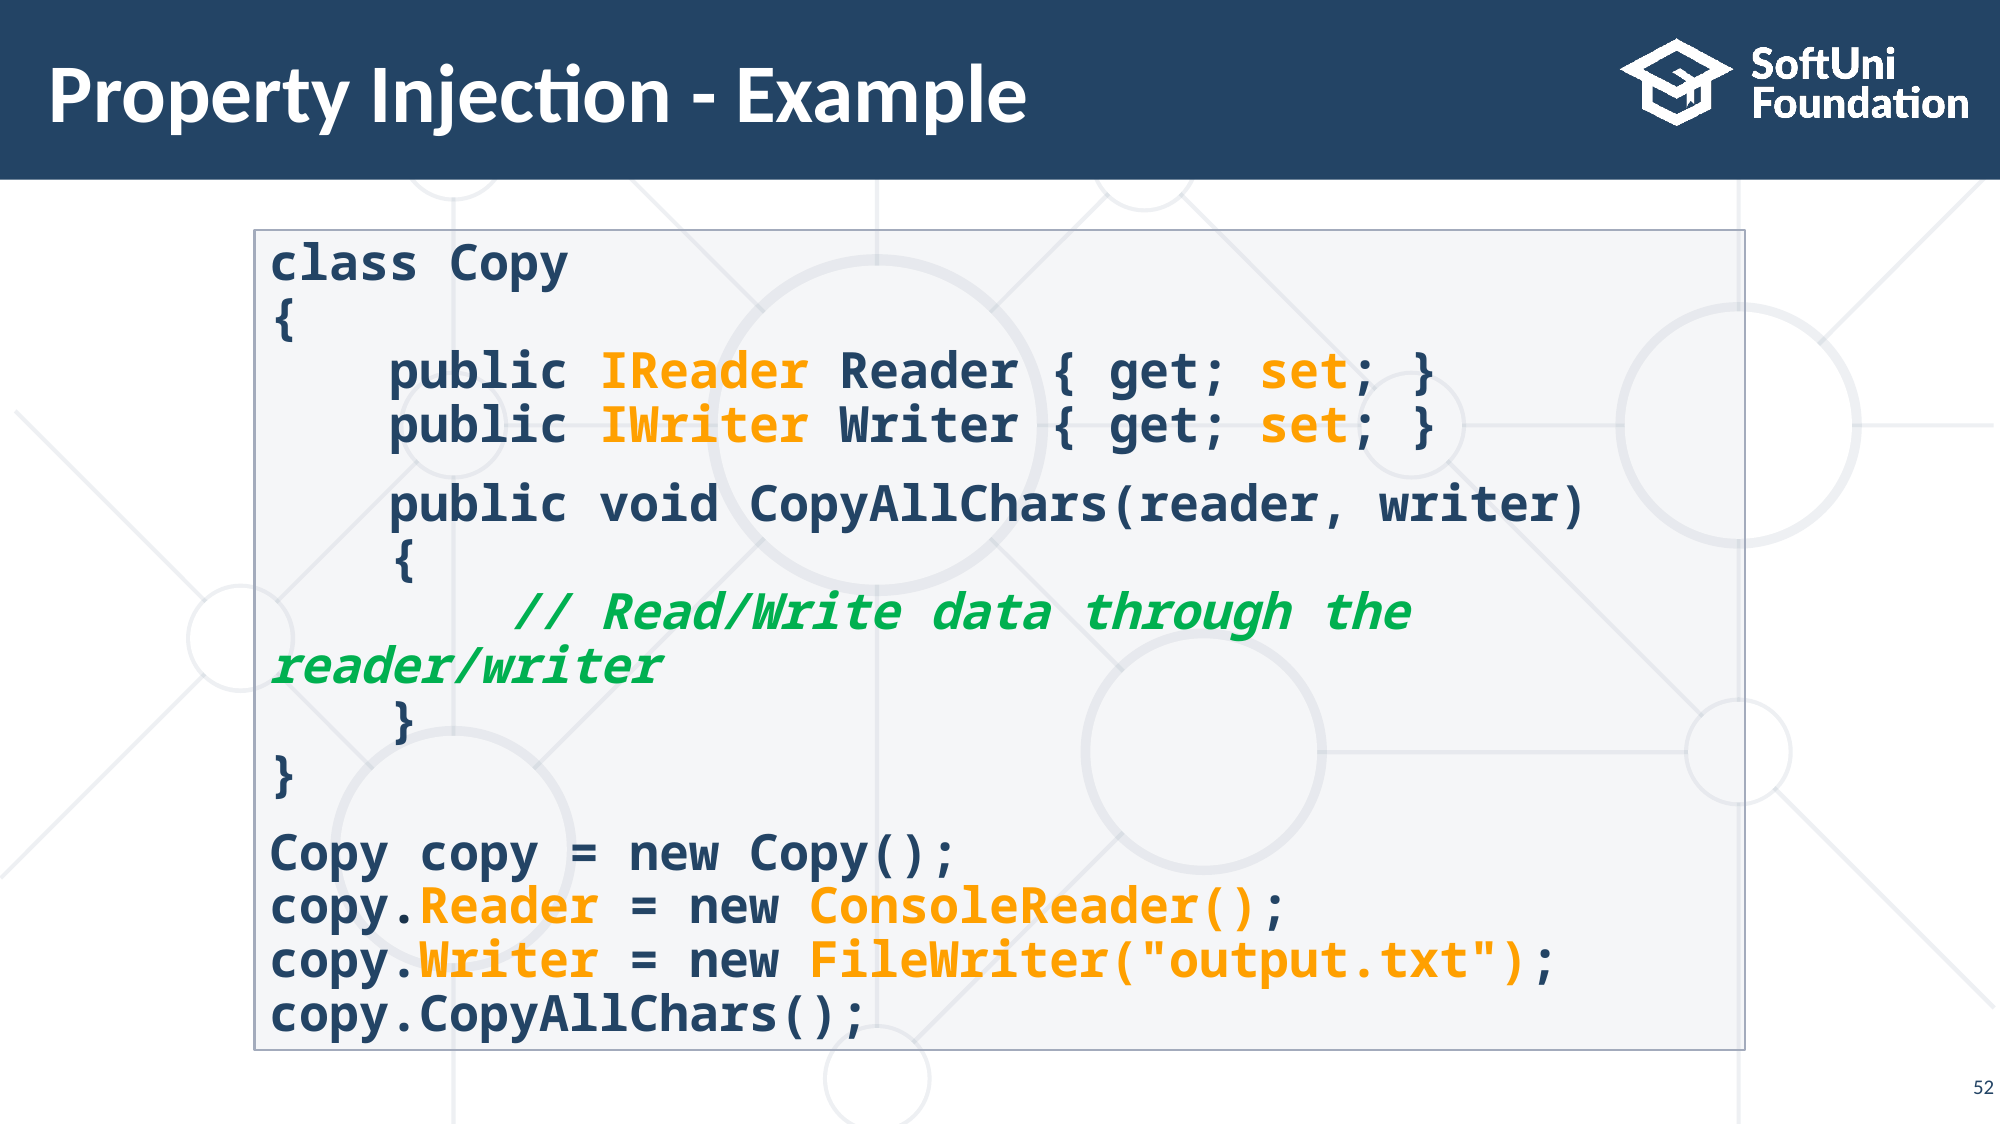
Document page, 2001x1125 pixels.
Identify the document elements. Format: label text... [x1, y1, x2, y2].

text_box class Copy { public IReader Reader { get; set; } public IWriter Writer { get; set; } public void CopyAllChars(reader, writer) { // Read/Write data through the reader/writer } } Copy copy = new Copy(); copy.Reader = new ConsoleReader(); copy.Writer = new FileWriter("output.txt"); copy.CopyAllChars(); [254, 229, 1746, 1051]
picture [1619, 38, 1968, 126]
slide_number 52 [1929, 1070, 2000, 1103]
title Property Injection - Example [31, 16, 1591, 162]
